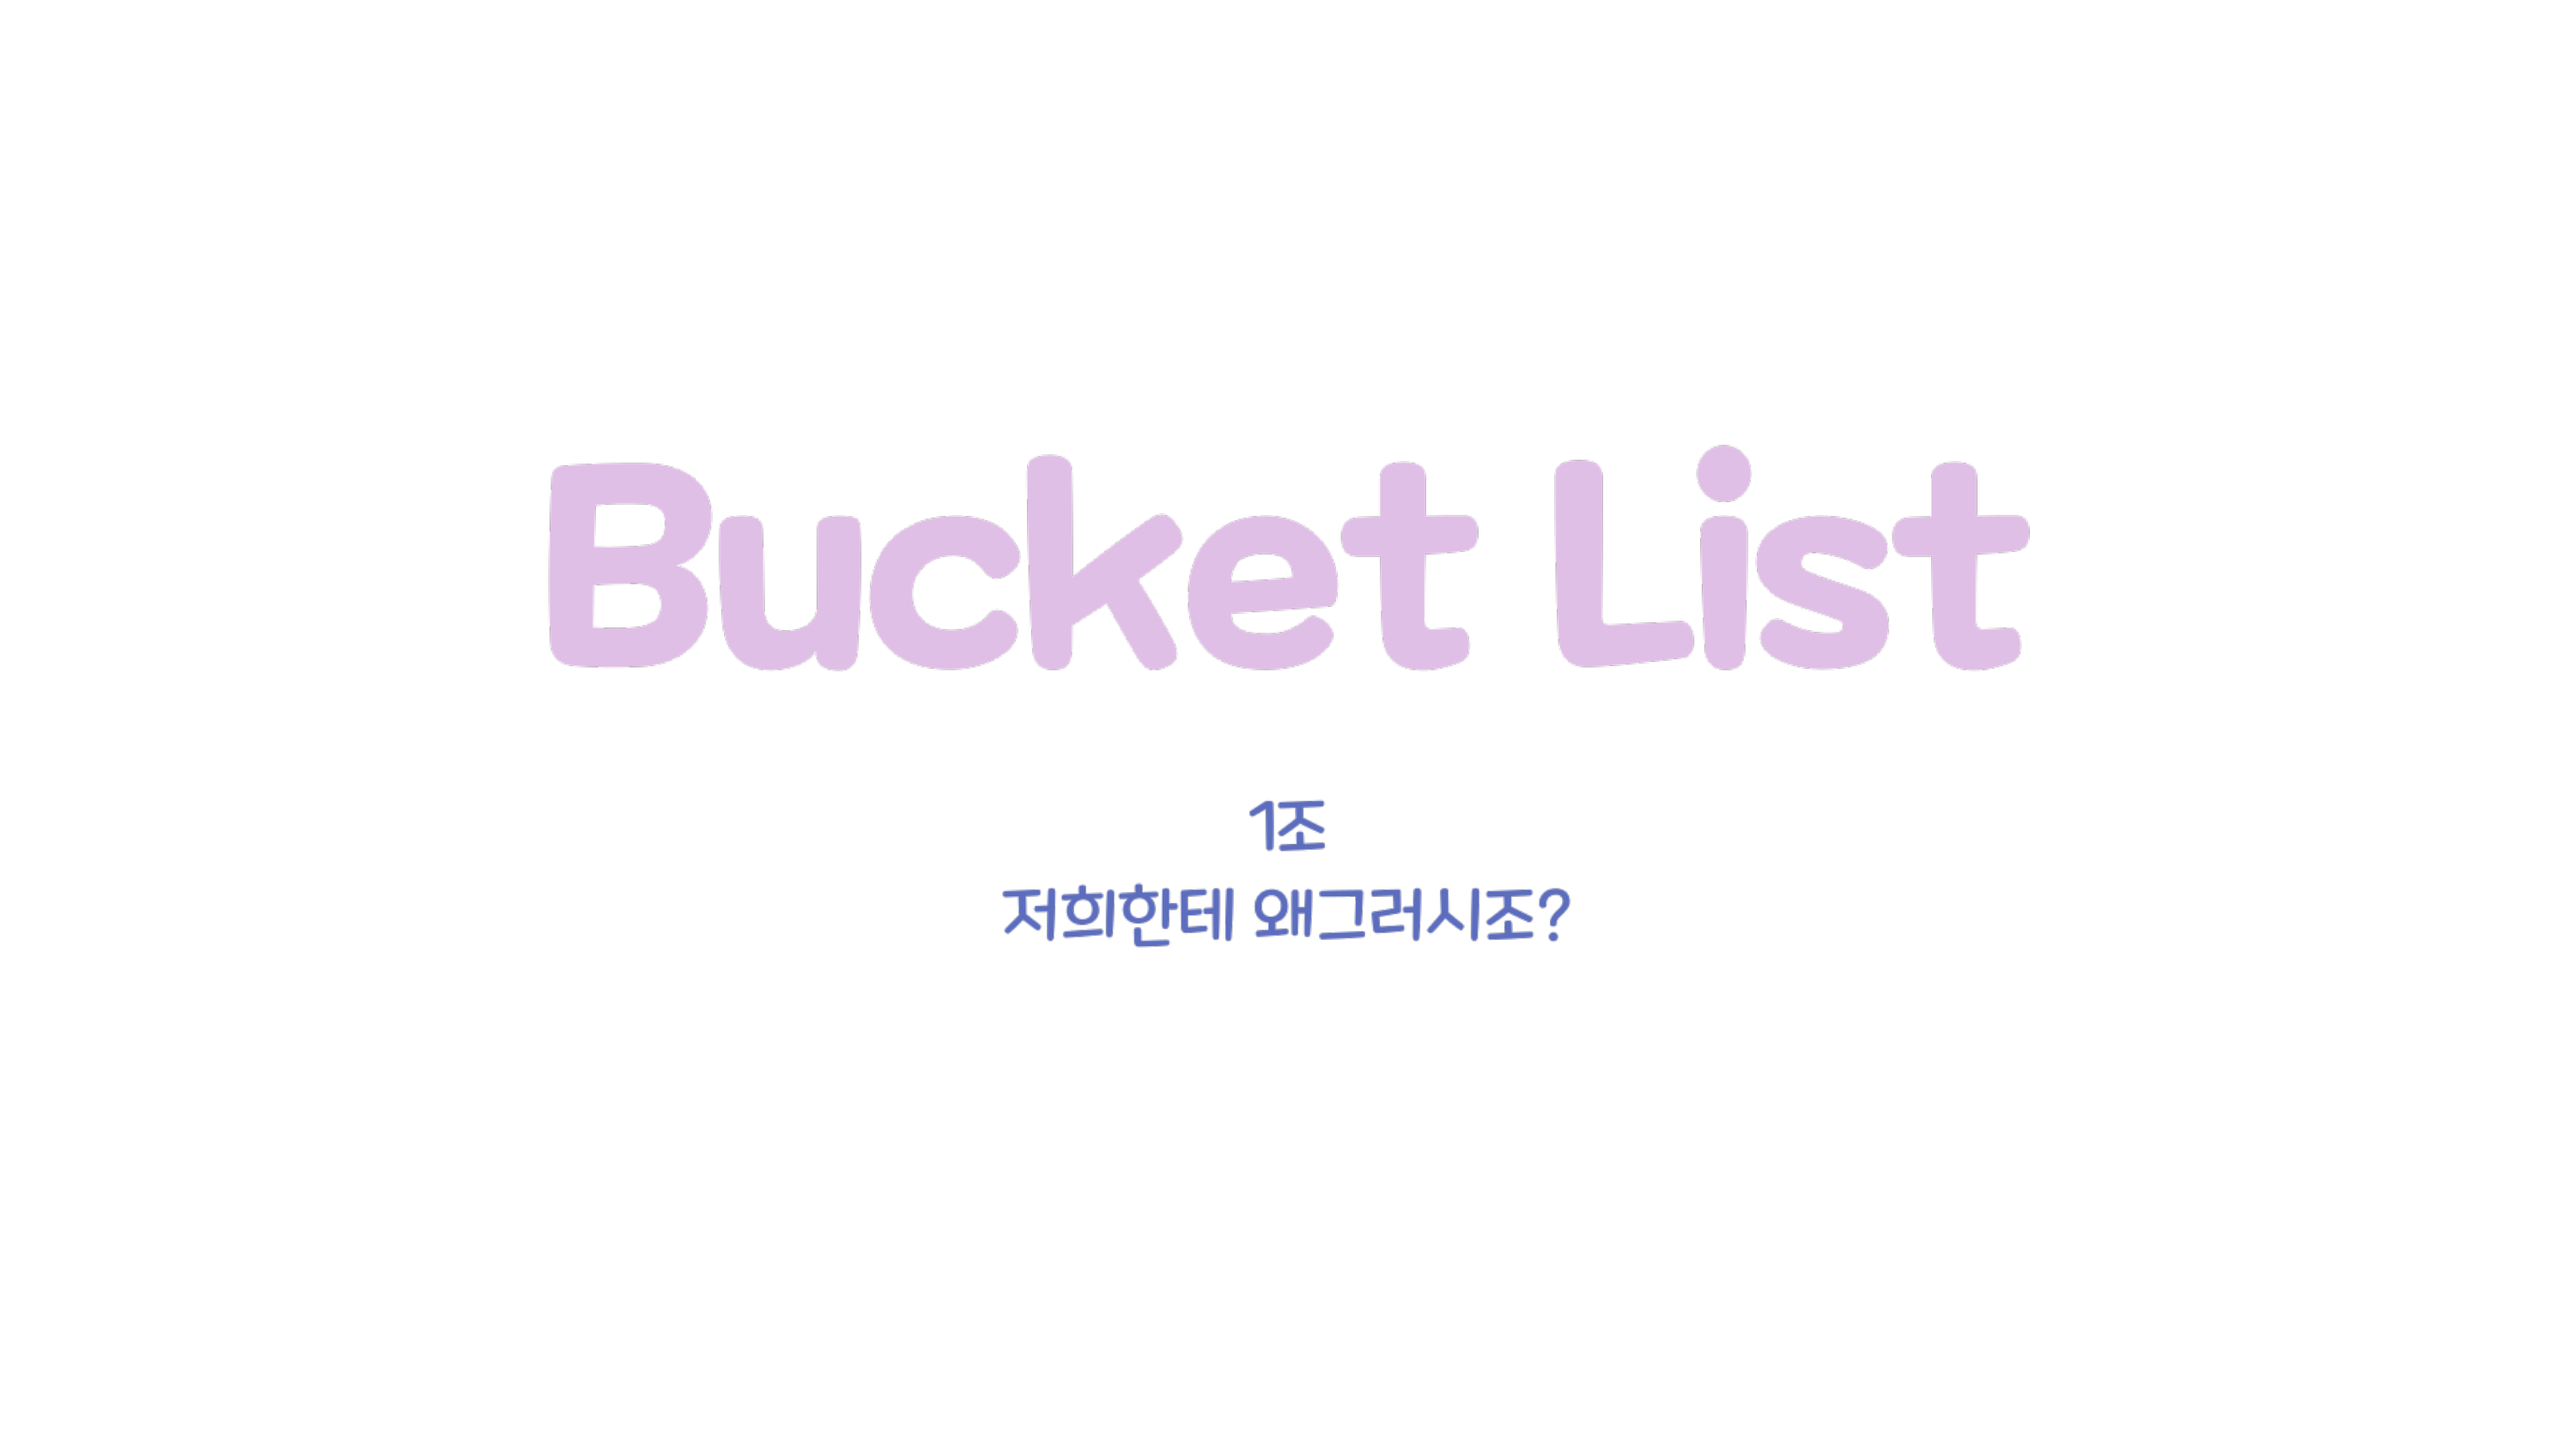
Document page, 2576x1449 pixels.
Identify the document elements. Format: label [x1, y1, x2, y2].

picture [286, 338, 2157, 797]
text_box [327, 379, 2248, 1064]
